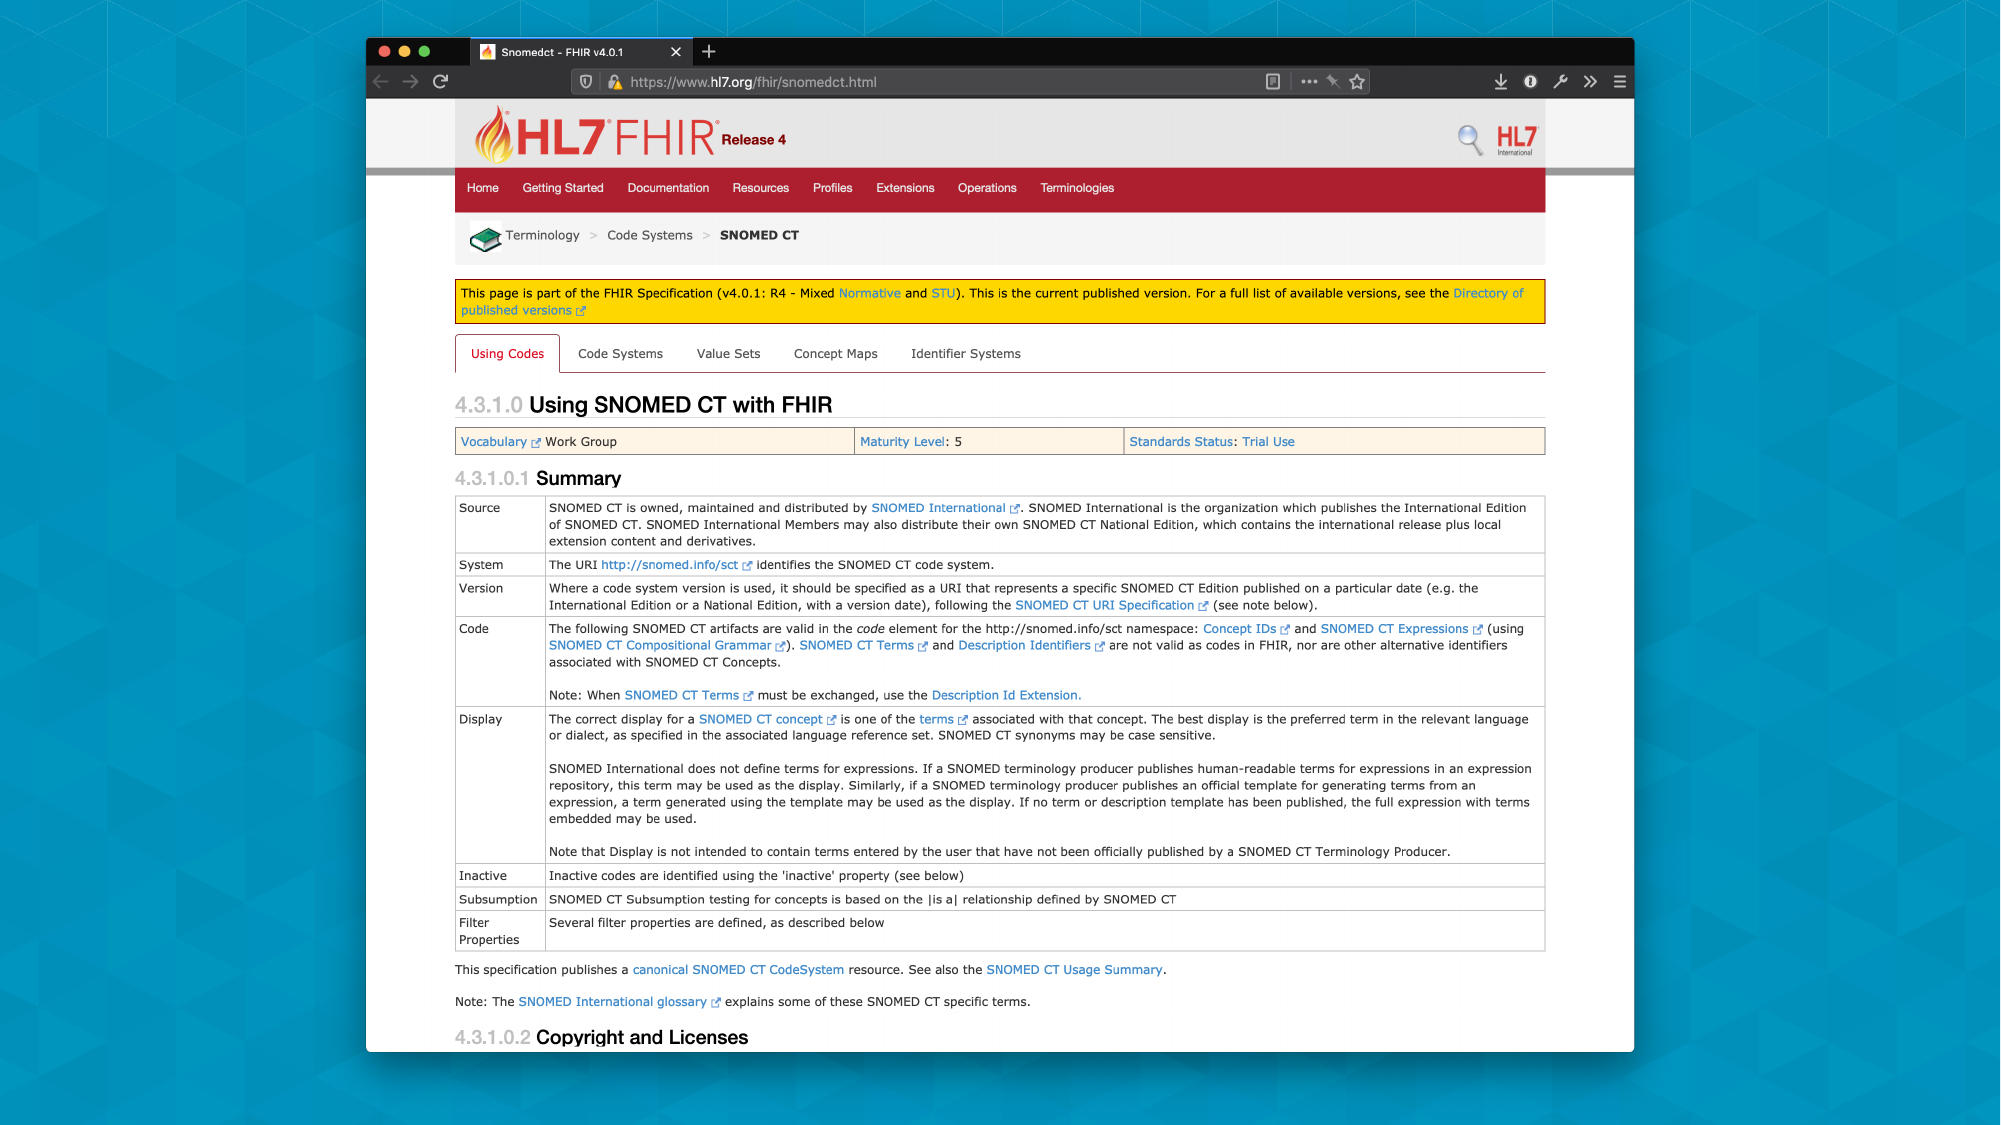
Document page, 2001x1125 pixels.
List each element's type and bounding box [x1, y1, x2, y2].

picture [367, 38, 1634, 1051]
